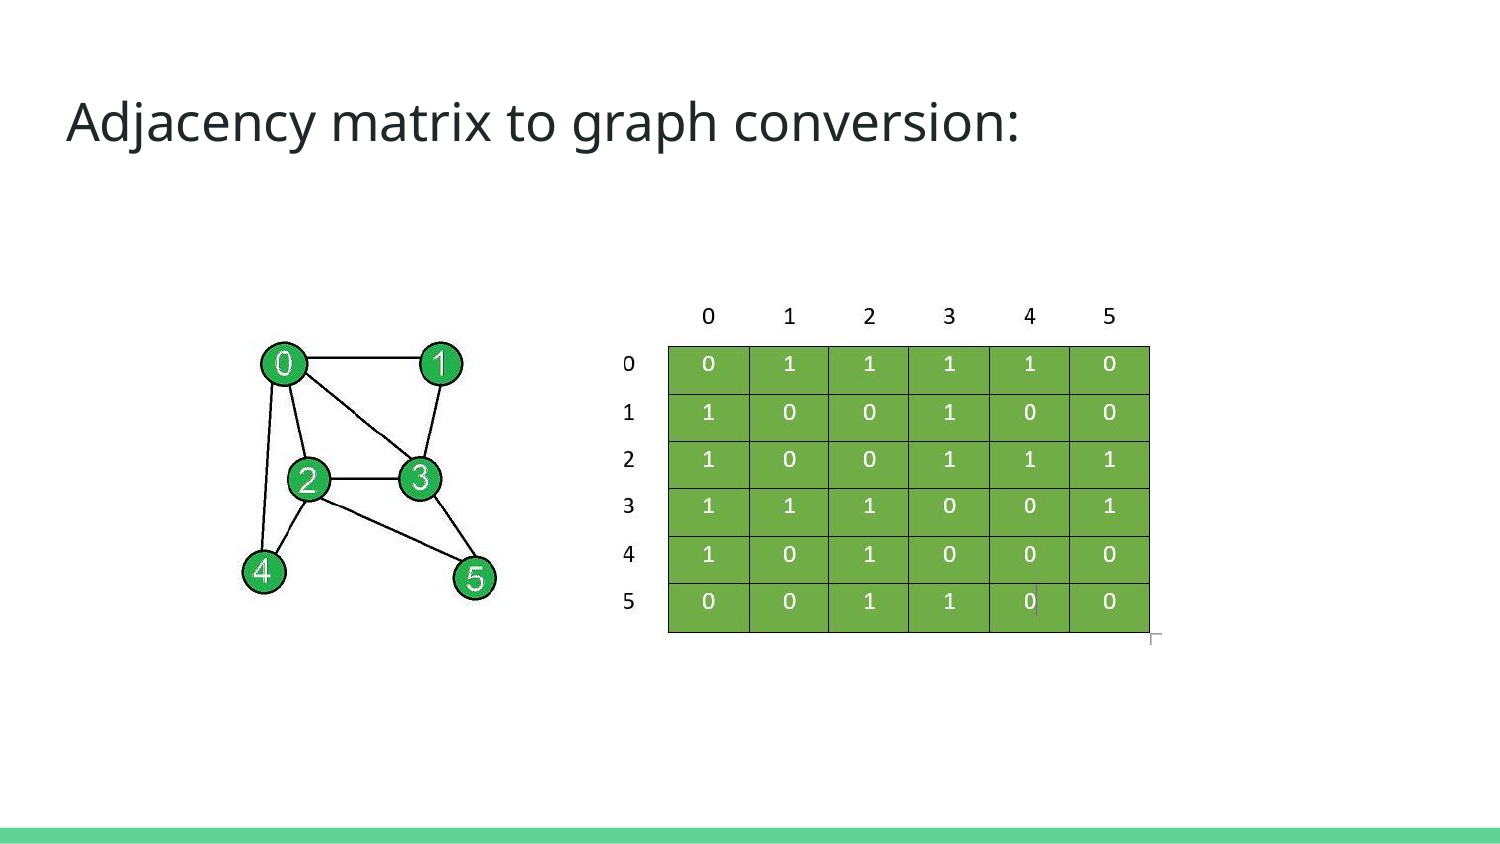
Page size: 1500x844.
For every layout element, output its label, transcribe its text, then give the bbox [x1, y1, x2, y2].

title Adjacency matrix to graph conversion: [51, 72, 1449, 167]
picture [221, 289, 1163, 649]
